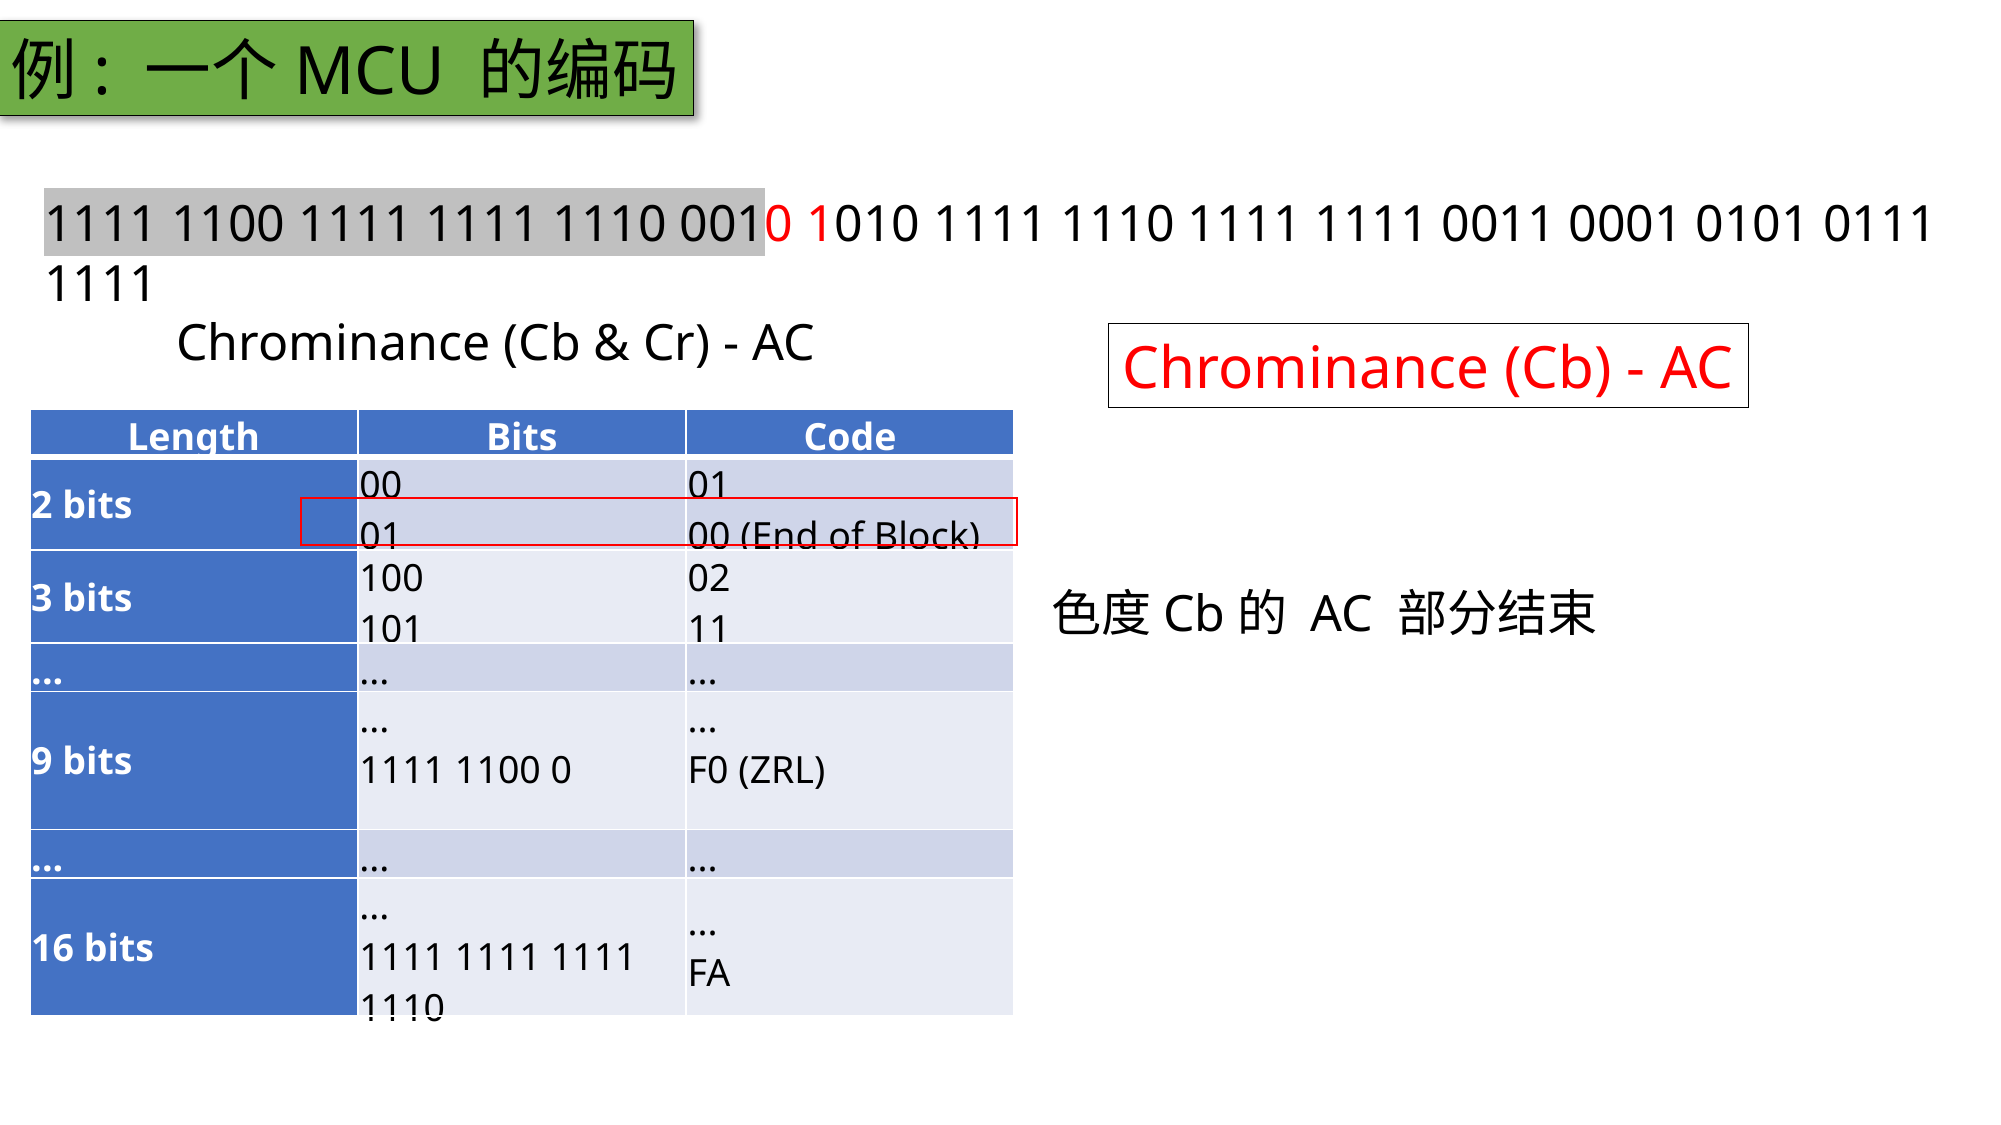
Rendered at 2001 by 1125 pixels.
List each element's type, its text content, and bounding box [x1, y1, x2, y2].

table_header Bits [359, 410, 685, 454]
table_cell 100 101 [359, 551, 685, 642]
table_cell 01 00 (End of Block) [687, 460, 1013, 497]
text_box [300, 497, 1018, 546]
table_header Length [31, 410, 357, 454]
table_cell ... 1111 1111 1111 1110 [359, 879, 685, 1015]
table_header Code [687, 410, 1013, 454]
text_box 1111 1100 1111 1111 1110 0010 1010 1111 1110 1111 1111 0011 0001 0101 0111 1111 [29, 183, 1965, 319]
table_cell ... [31, 830, 357, 877]
table_cell ... [687, 830, 1013, 877]
table_cell 16 bits [31, 879, 357, 1015]
table_cell ... [359, 644, 685, 691]
table_cell ... F0 (ZRL) ... [687, 692, 1013, 829]
table_cell 2 bits [31, 460, 357, 549]
table_cell 00 01 [359, 460, 685, 497]
table_cell ... [687, 644, 1013, 691]
table_cell ... FA [687, 879, 1013, 1015]
table_cell ... 1111 1100 0 ... [359, 692, 685, 829]
text_box 例: 一个MCU 的编码 [0, 20, 694, 116]
text_box 色度Cb的 AC 部分结束 [1036, 574, 1624, 650]
table_cell 3 bits [31, 551, 357, 642]
table_cell 9 bits [31, 692, 357, 829]
table_cell ... [31, 644, 357, 691]
text_box Chrominance (Cb & Cr) - AC [161, 303, 830, 378]
table_cell ... [359, 830, 685, 877]
table_cell 02 11 [687, 551, 1013, 642]
text_box Chrominance (Cb) - AC [1108, 323, 1749, 408]
